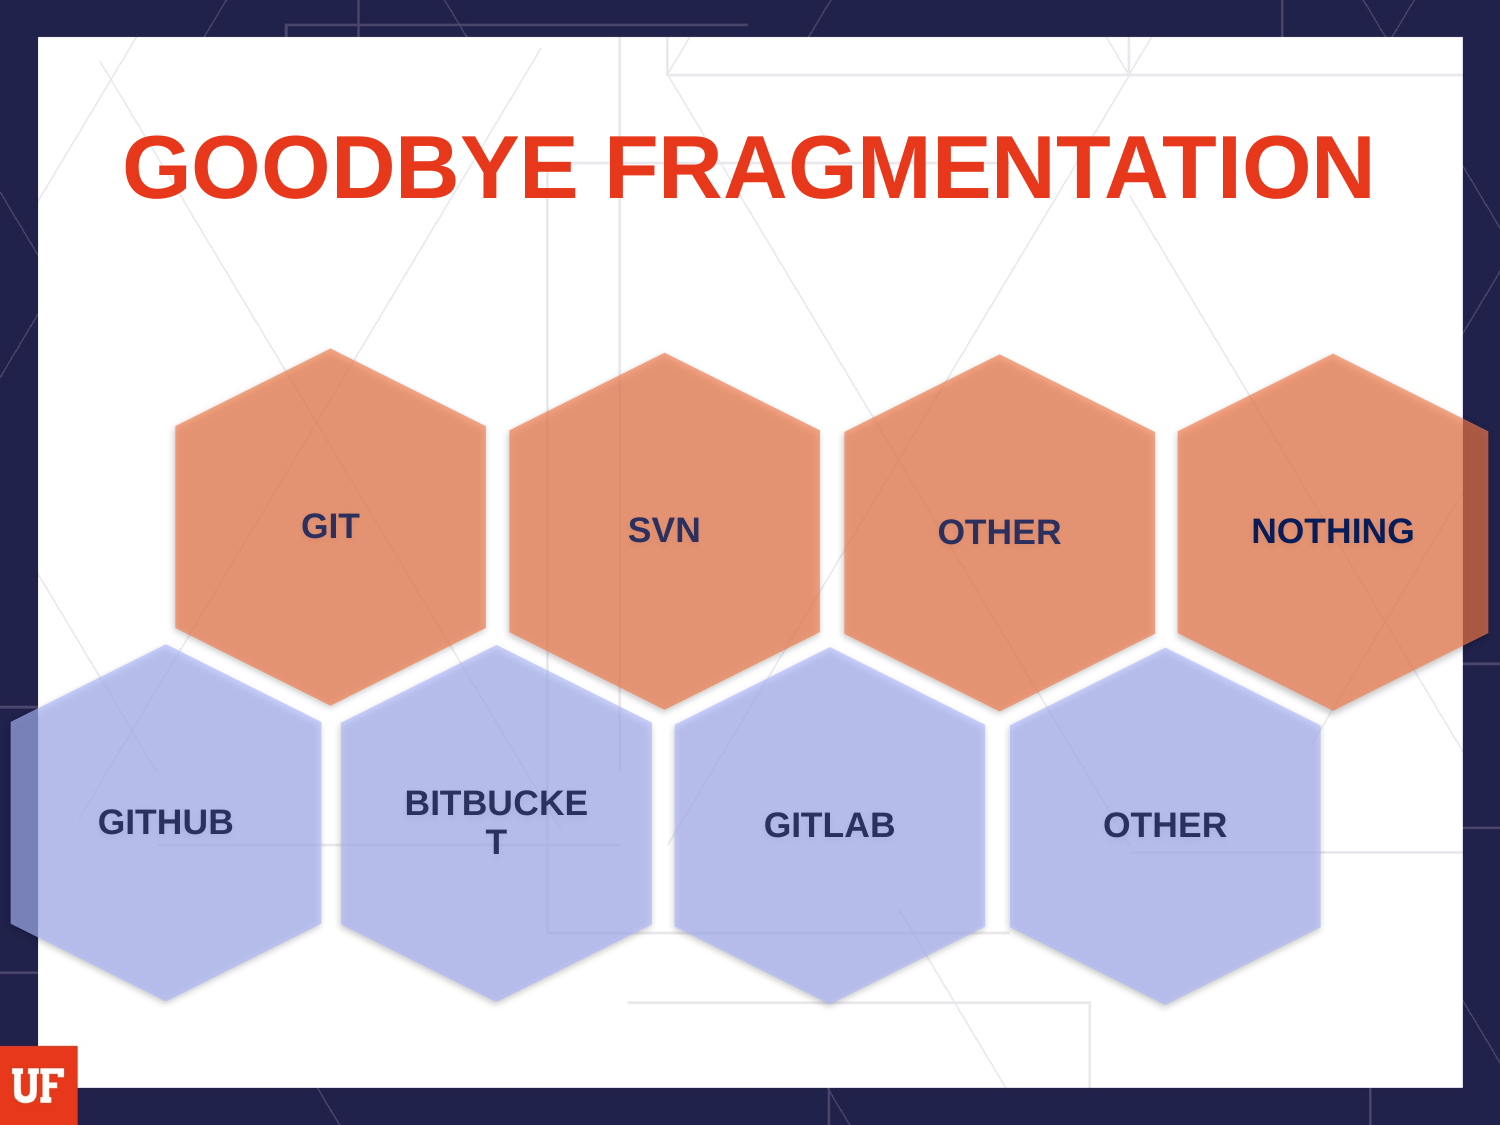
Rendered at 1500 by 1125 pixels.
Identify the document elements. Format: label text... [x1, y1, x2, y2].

text_box NOTHING [1177, 353, 1489, 711]
text_box GITHUB [10, 644, 322, 1002]
text_box OTHER [1010, 647, 1321, 1005]
picture [0, 0, 1500, 1125]
text_box OTHER [844, 354, 1155, 712]
text_box GIT [175, 348, 486, 706]
text_box BITBUCKET [341, 645, 652, 1003]
text_box SVN [509, 352, 820, 710]
text_box GITLAB [674, 647, 986, 1005]
title GOODBYE FRAGMENTATION [62, 62, 1438, 263]
